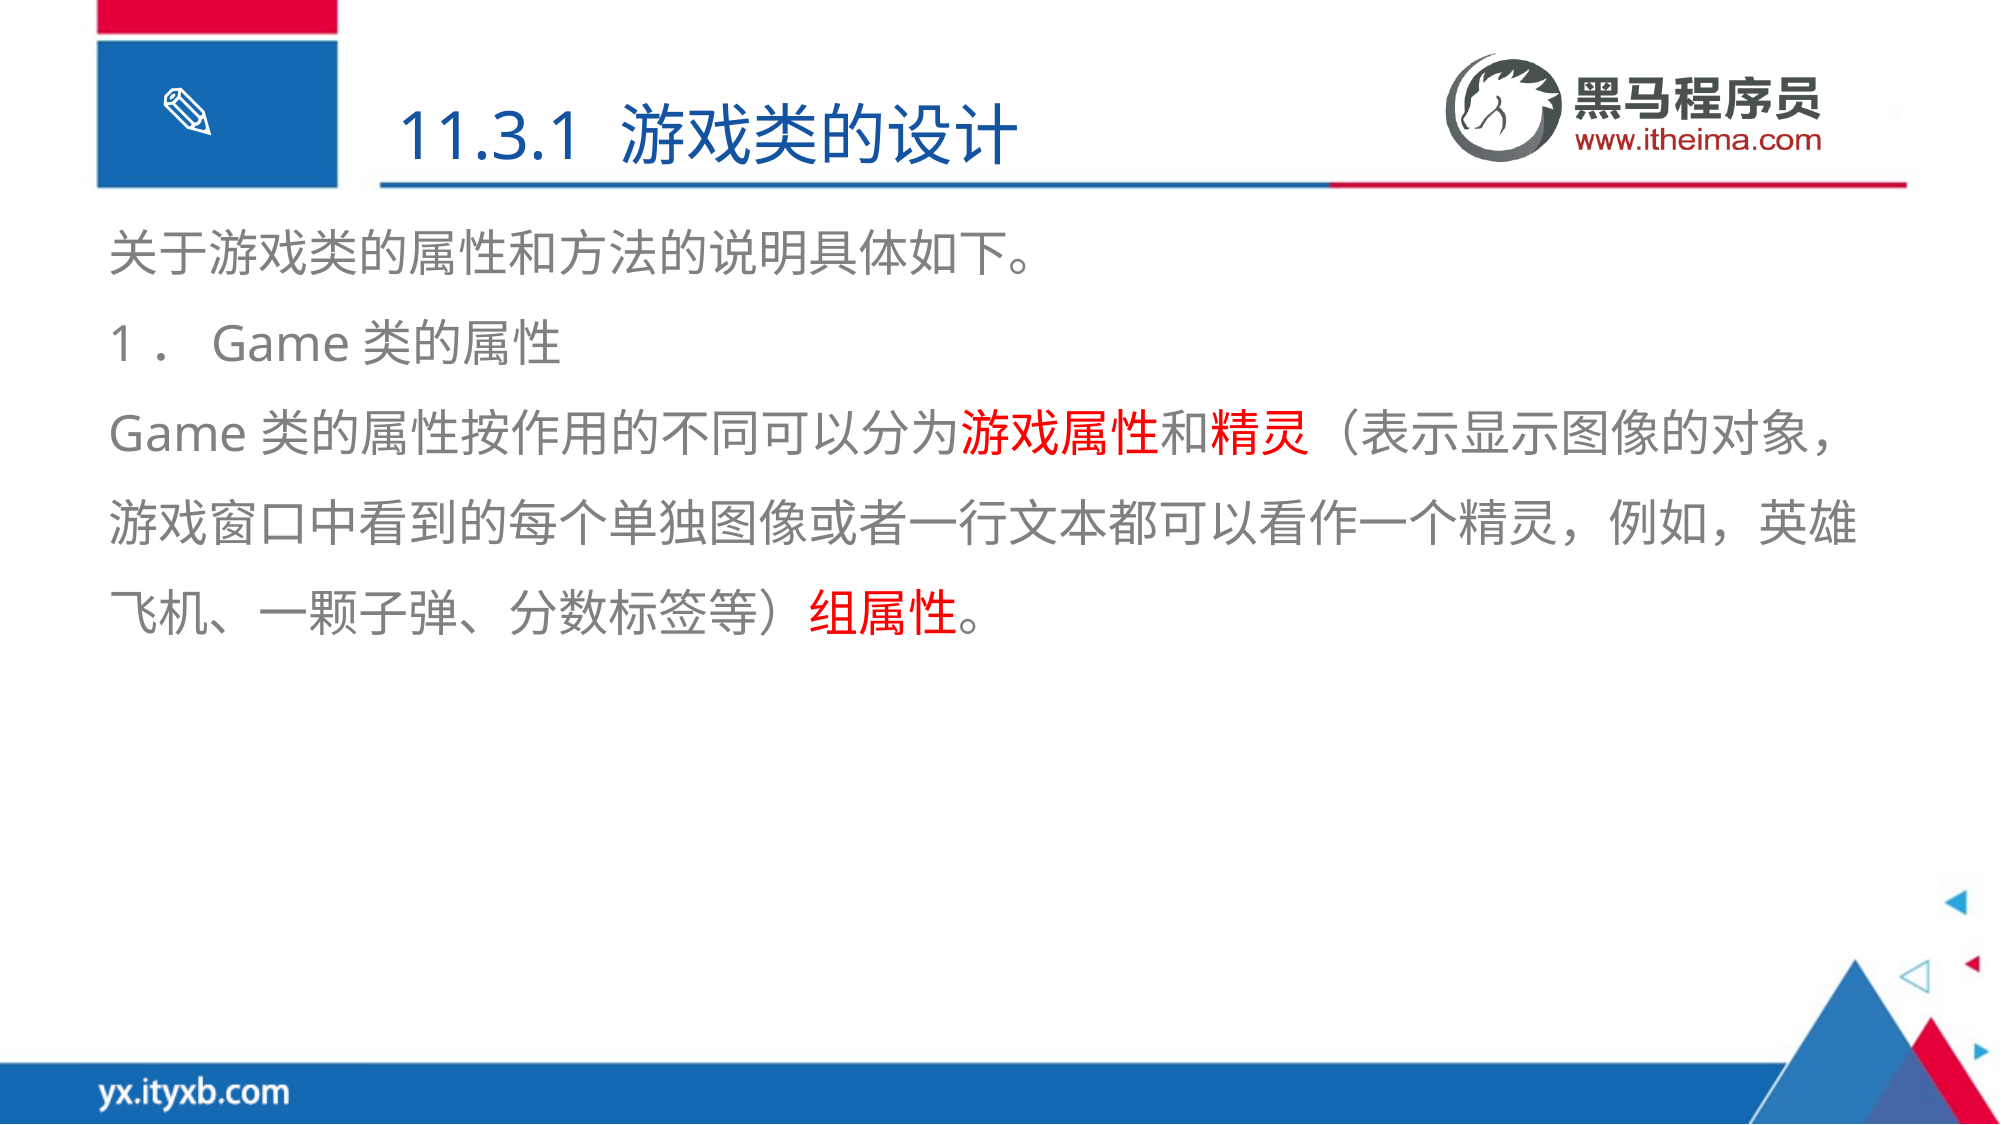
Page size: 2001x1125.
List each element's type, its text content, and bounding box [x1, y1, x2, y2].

text_box 关于游戏类的属性和方法的说明具体如下。 1．Game类的属性 Game类的属性按作用的不同可以分为游戏属性和精灵（表示显示图像的对象，游戏窗口中看到的每个单独图像或者一行文本都可以看作一个精灵，例如，英雄飞机、一颗子弹、分数标签等）组属性。 [93, 183, 1901, 649]
text_box 11.3.1 游戏类的设计 [382, 94, 1754, 182]
picture [0, 0, 2000, 1124]
